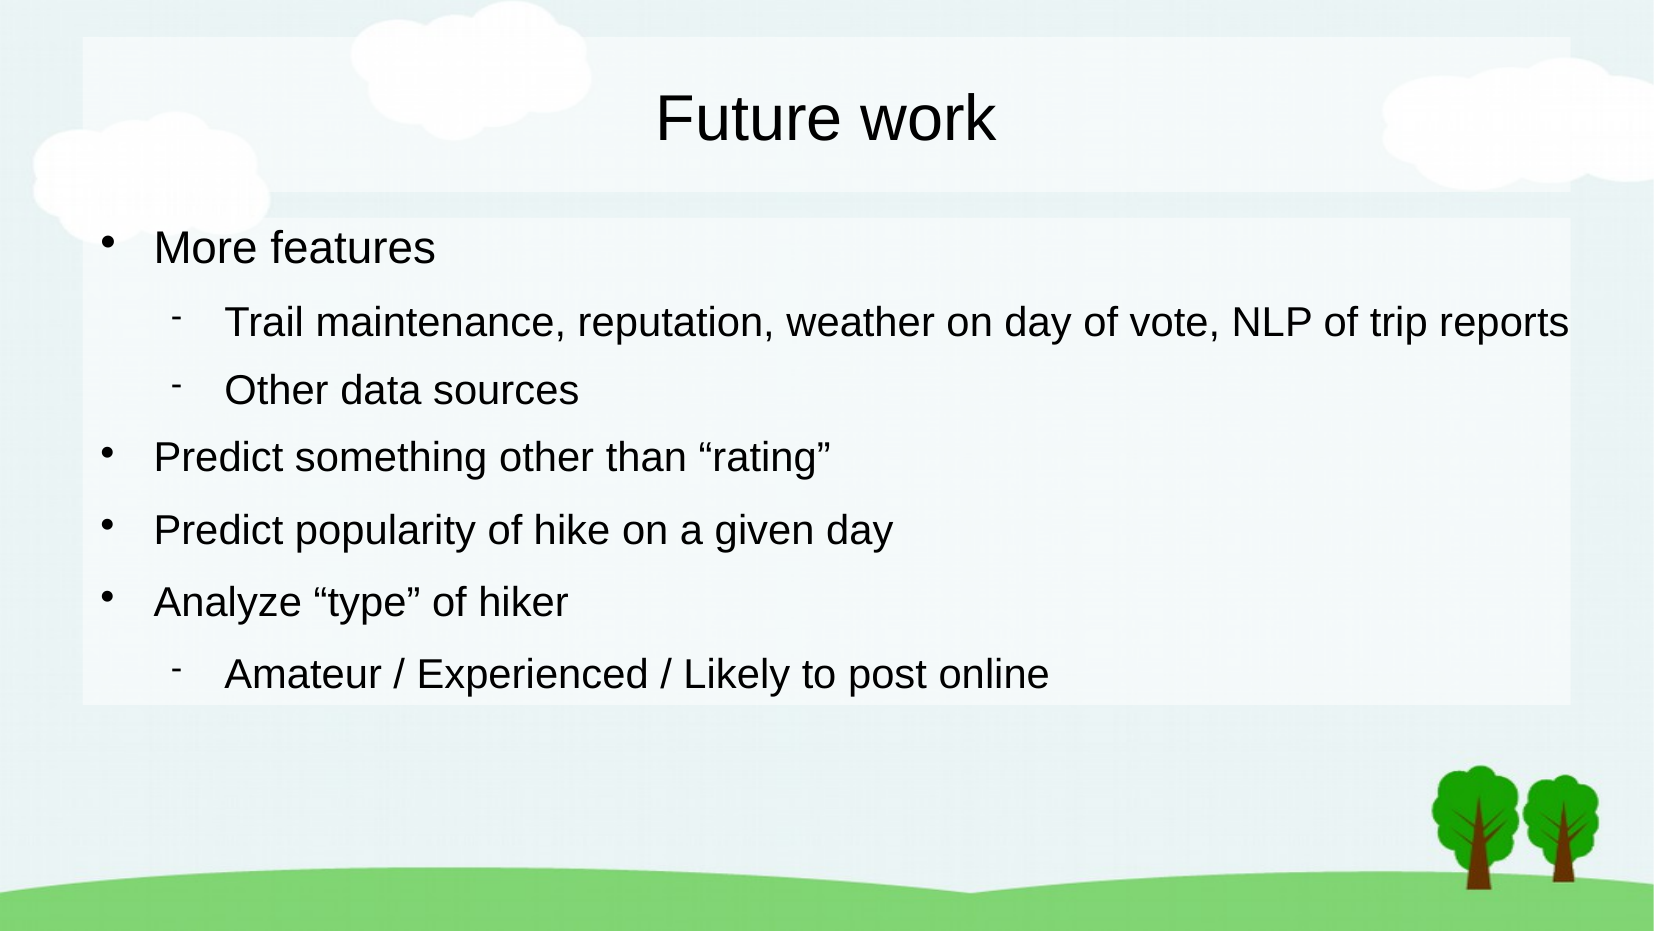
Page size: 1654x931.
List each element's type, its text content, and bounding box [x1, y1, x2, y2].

text_box More features Trail maintenance, reputation, weather on day of vote, NLP of trip reports Other data sources Predict something other than “rating” Predict popularity of hike on a given day Analyze “type” of hiker Amateur / Experienced / Likely to post online [82, 217, 1571, 705]
text_box Future work [82, 36, 1571, 193]
picture [0, 0, 1654, 931]
